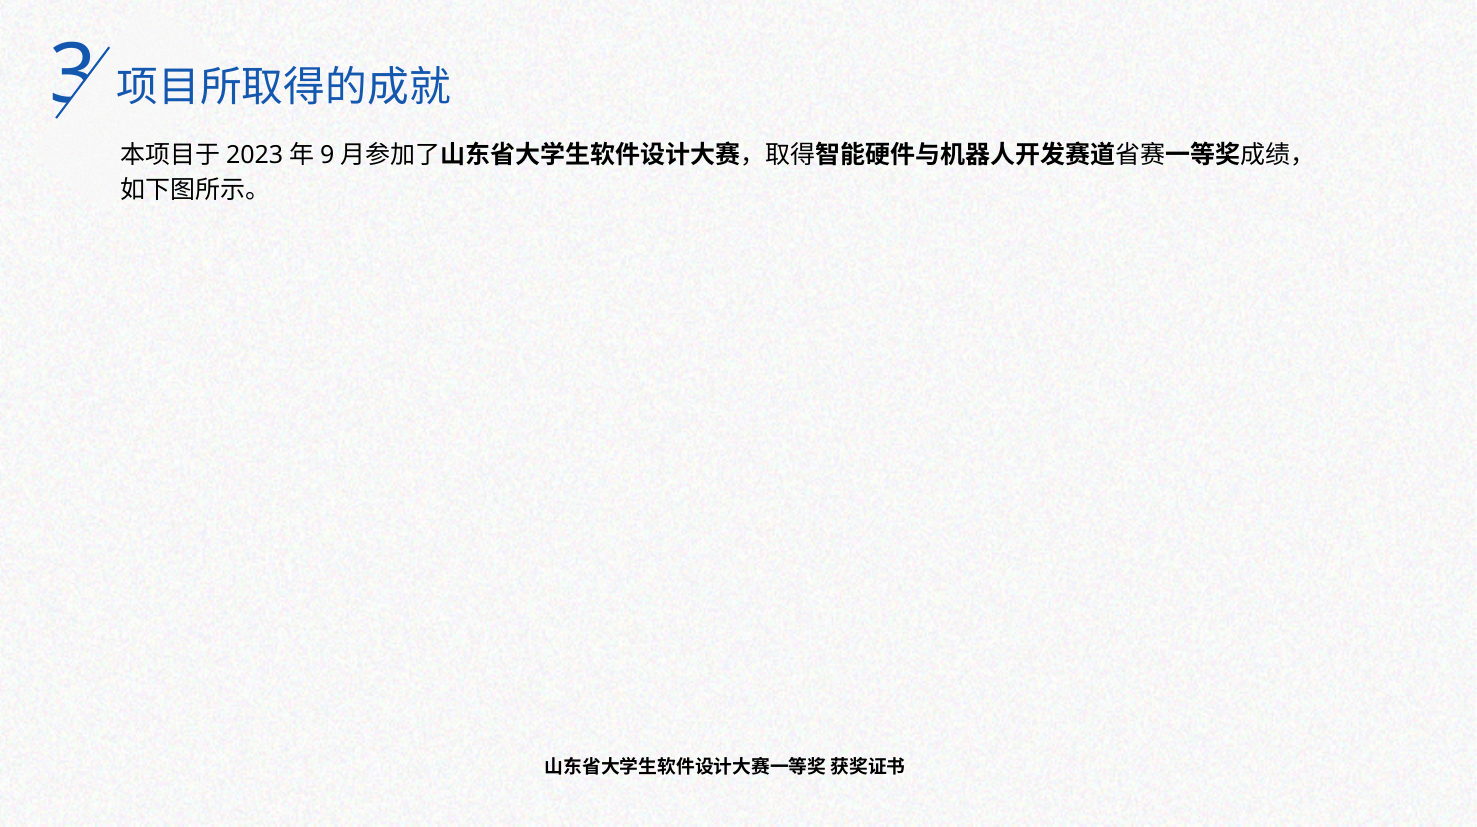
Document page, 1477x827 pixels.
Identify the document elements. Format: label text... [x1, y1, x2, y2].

picture [0, 0, 1477, 827]
text_box 山东省大学生软件设计大赛一等奖 获奖证书 [508, 744, 942, 783]
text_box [0, 9, 468, 202]
text_box 本项目于2023年9月参加了山东省大学生软件设计大赛，取得智能硬件与机器人开发赛道省赛一等奖成绩，如下图所示。 [109, 126, 1341, 210]
